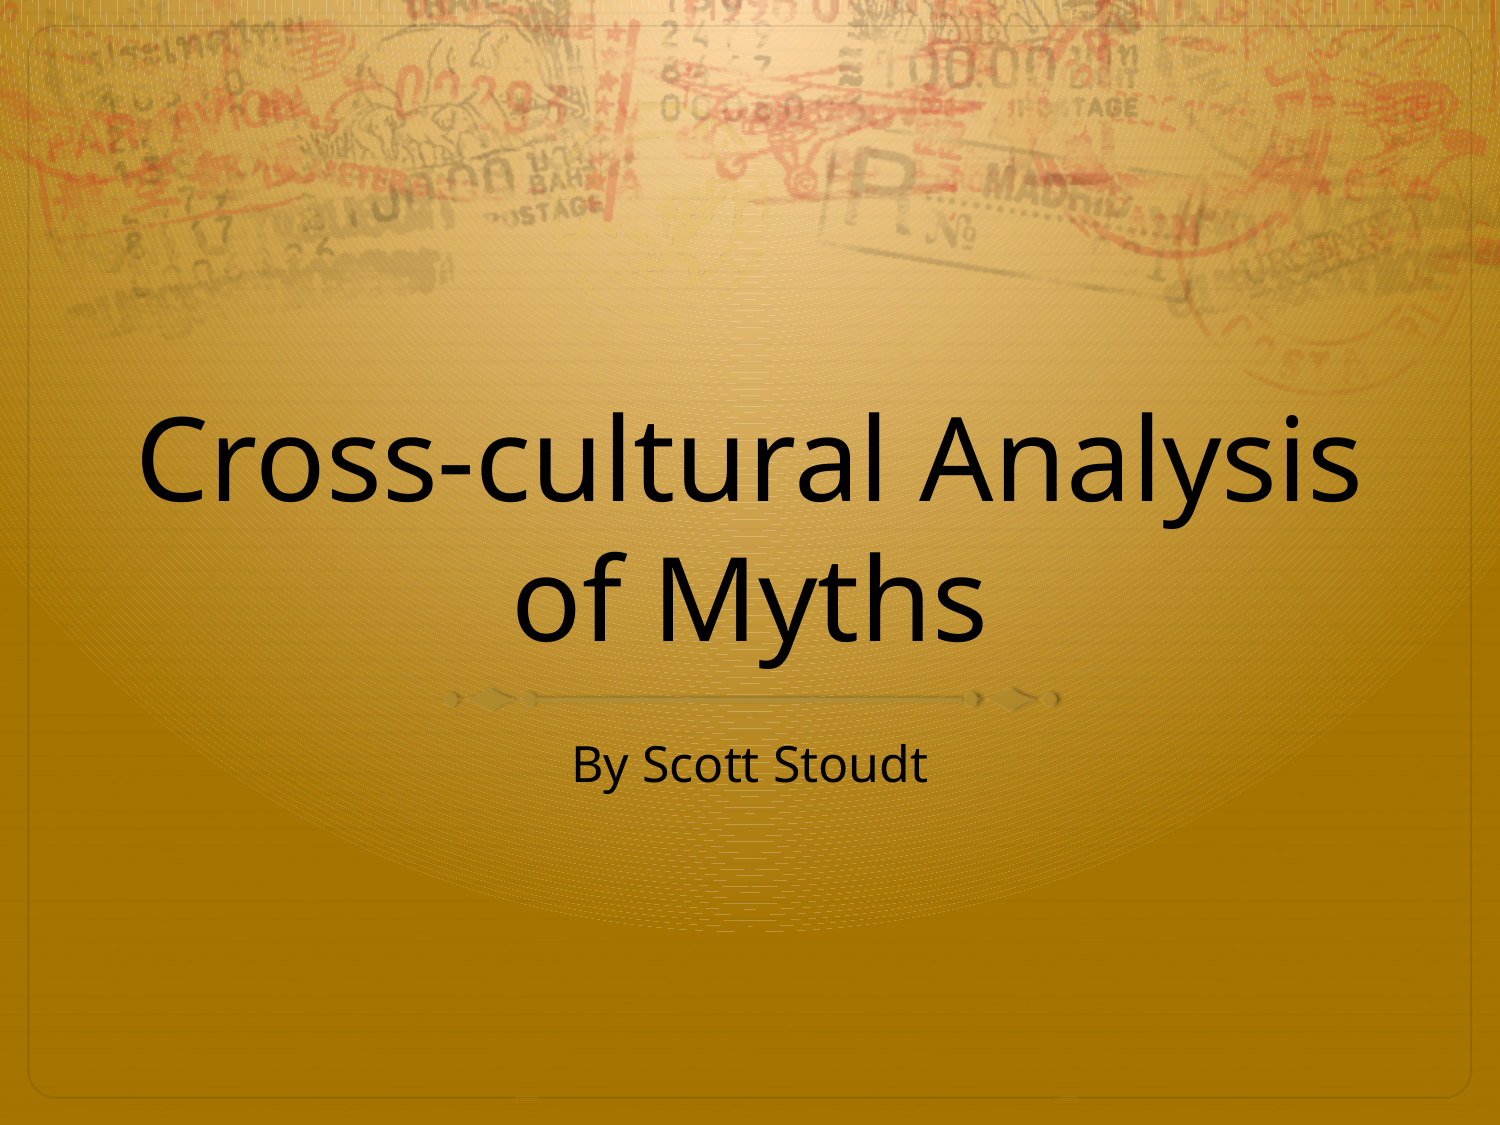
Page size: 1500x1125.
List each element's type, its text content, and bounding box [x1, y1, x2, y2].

picture [0, 0, 1500, 1125]
subtitle By Scott Stoudt [93, 725, 1407, 925]
title Cross-cultural Analysis of Myths [93, 275, 1407, 673]
